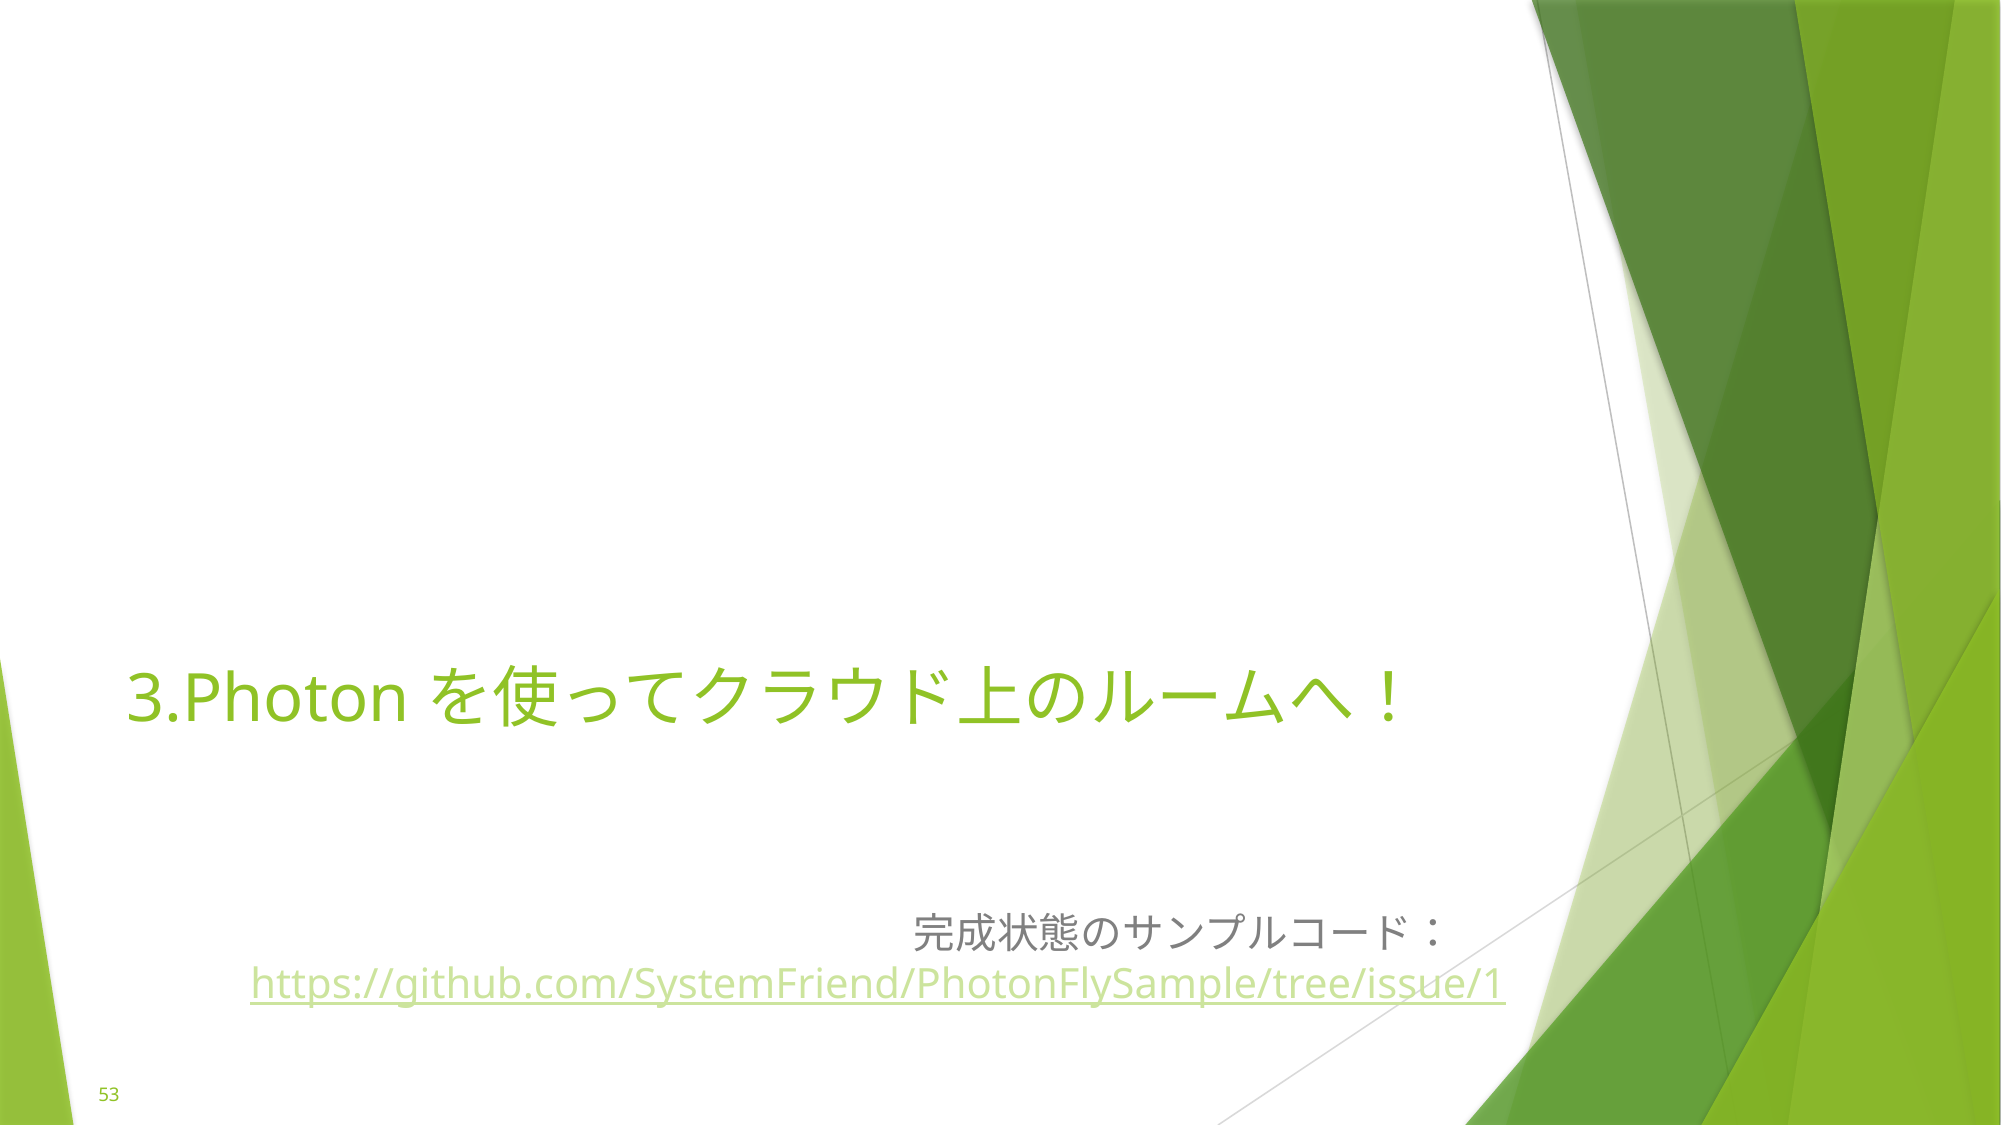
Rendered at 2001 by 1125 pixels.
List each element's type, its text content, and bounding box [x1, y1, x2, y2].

title 3.Photonを使ってクラウド上のルームへ！ [111, 443, 1522, 743]
list 完成状態のサンプルコード： https://github.com/SystemFriend/PhotonFlySample/tree/issue/1 [111, 899, 1522, 1041]
slide_number 53 [22, 1065, 135, 1125]
